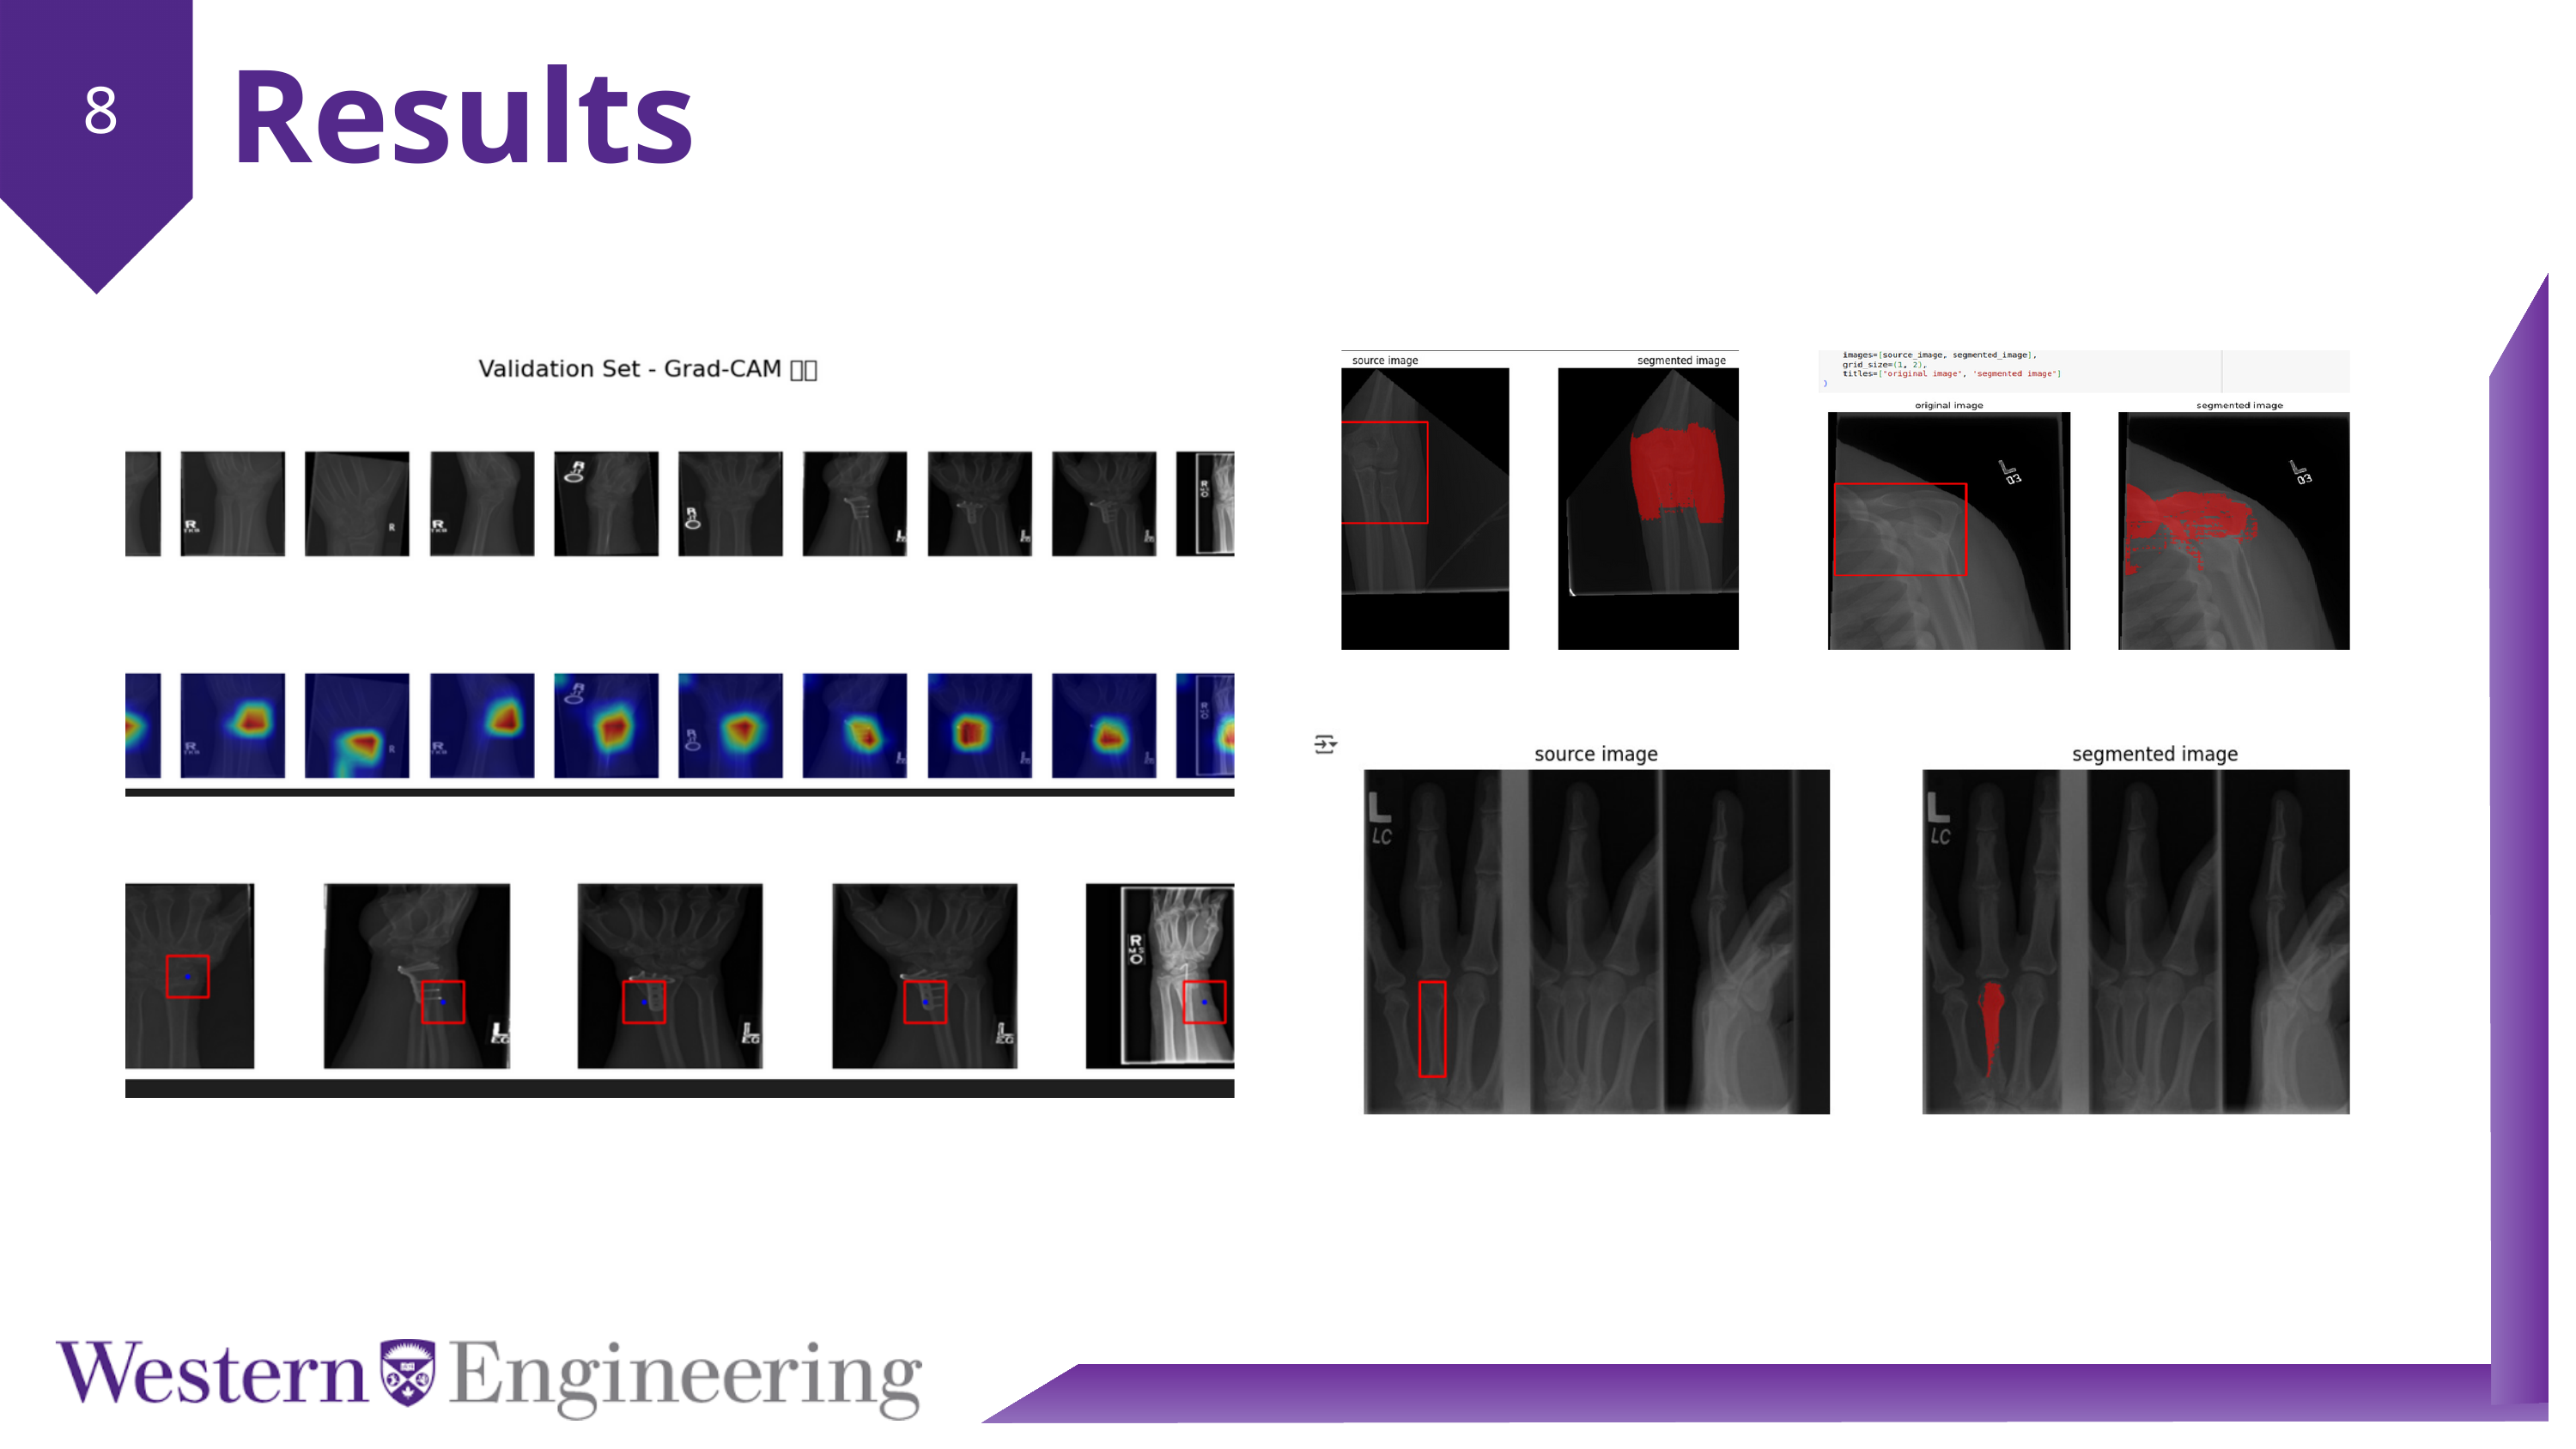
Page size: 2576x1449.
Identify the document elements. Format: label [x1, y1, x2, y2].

text_box [1819, 350, 2350, 650]
text_box [228, 0, 2451, 263]
text_box [55, 1339, 922, 1421]
text_box [125, 350, 1235, 797]
text_box [1953, 809, 2576, 870]
text_box [981, 1363, 2549, 1424]
text_box [41, 57, 161, 166]
text_box [125, 864, 1235, 1098]
text_box [1341, 350, 1740, 650]
text_box [0, 0, 193, 295]
text_box [1287, 728, 2350, 1165]
